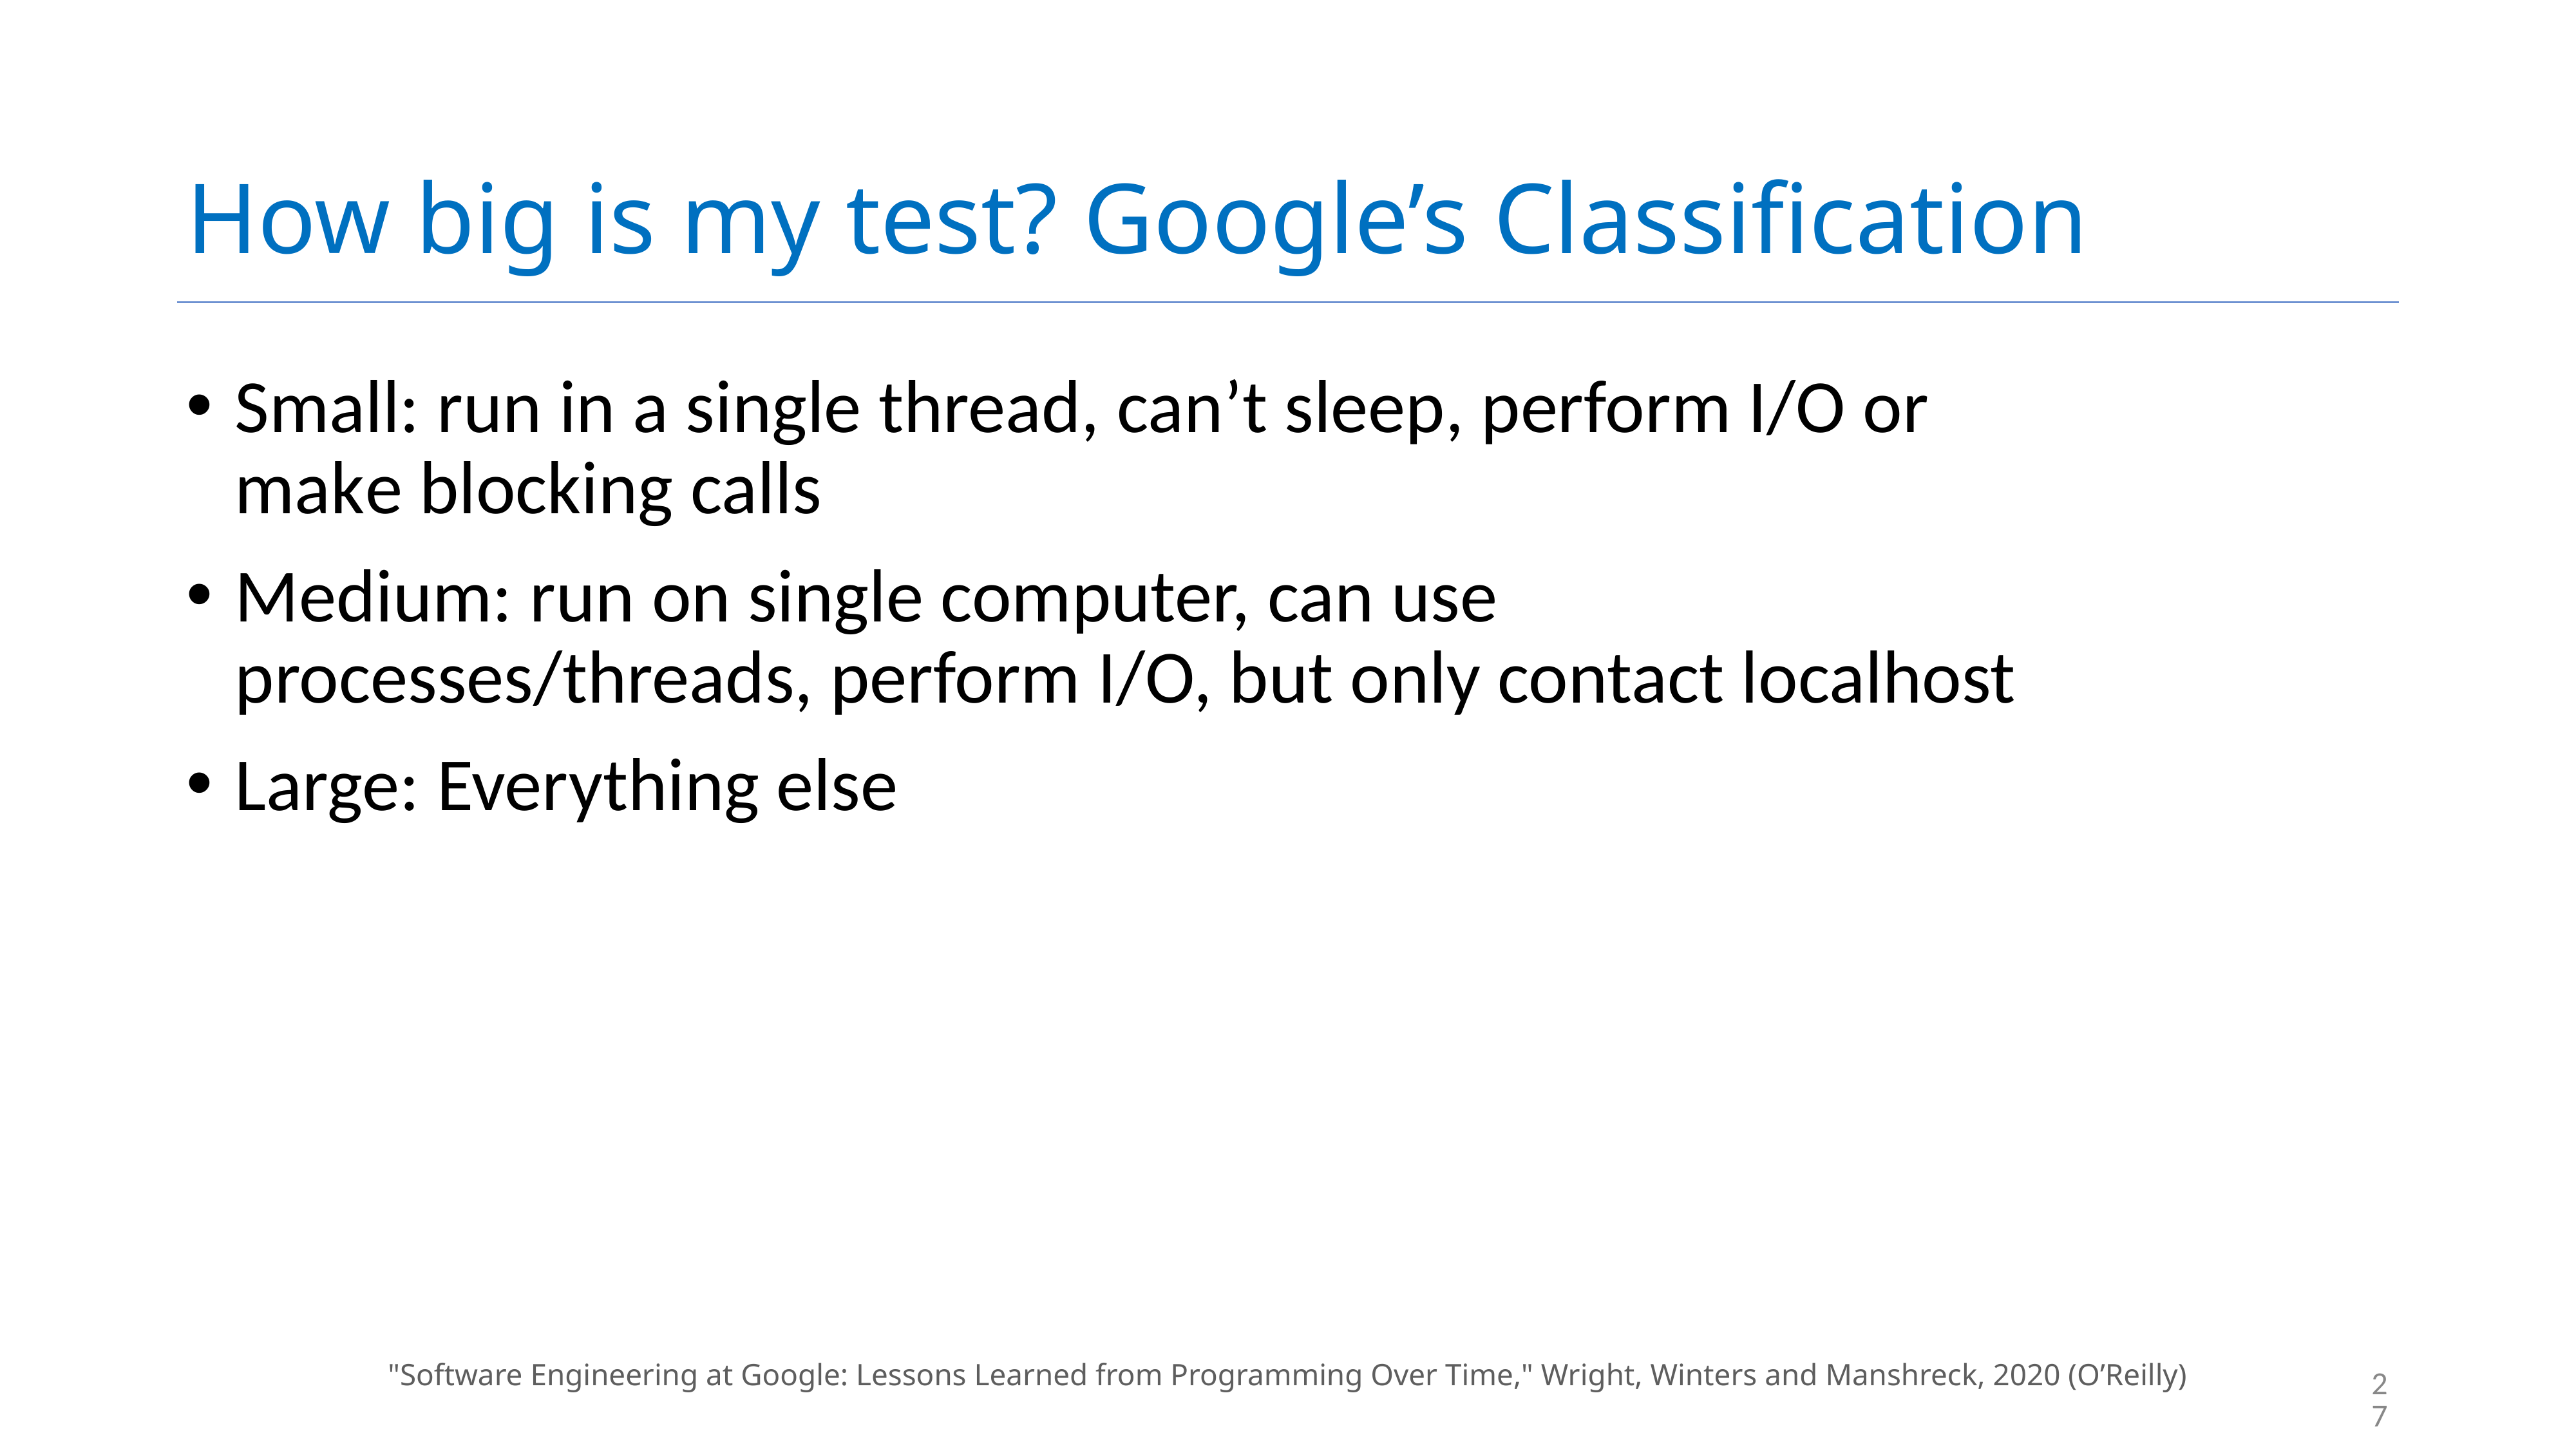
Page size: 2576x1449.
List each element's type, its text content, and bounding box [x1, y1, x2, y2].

list Small: run in a single thread, can’t sleep, perform I/O or make blocking calls Medium: run on single computer, can use processes/threads, perform I/O, but only contact localhost Large: Everything else [176, 357, 2031, 1279]
title How big is my test? Google’s Classification [176, 3, 2400, 285]
text_box "Software Engineering at Google: Lessons Learned from Programming Over Time," Wright, Winters and Manshreck, 2020 (O’Reilly) [384, 1351, 2192, 1396]
slide_number 27 [2360, 1355, 2400, 1408]
